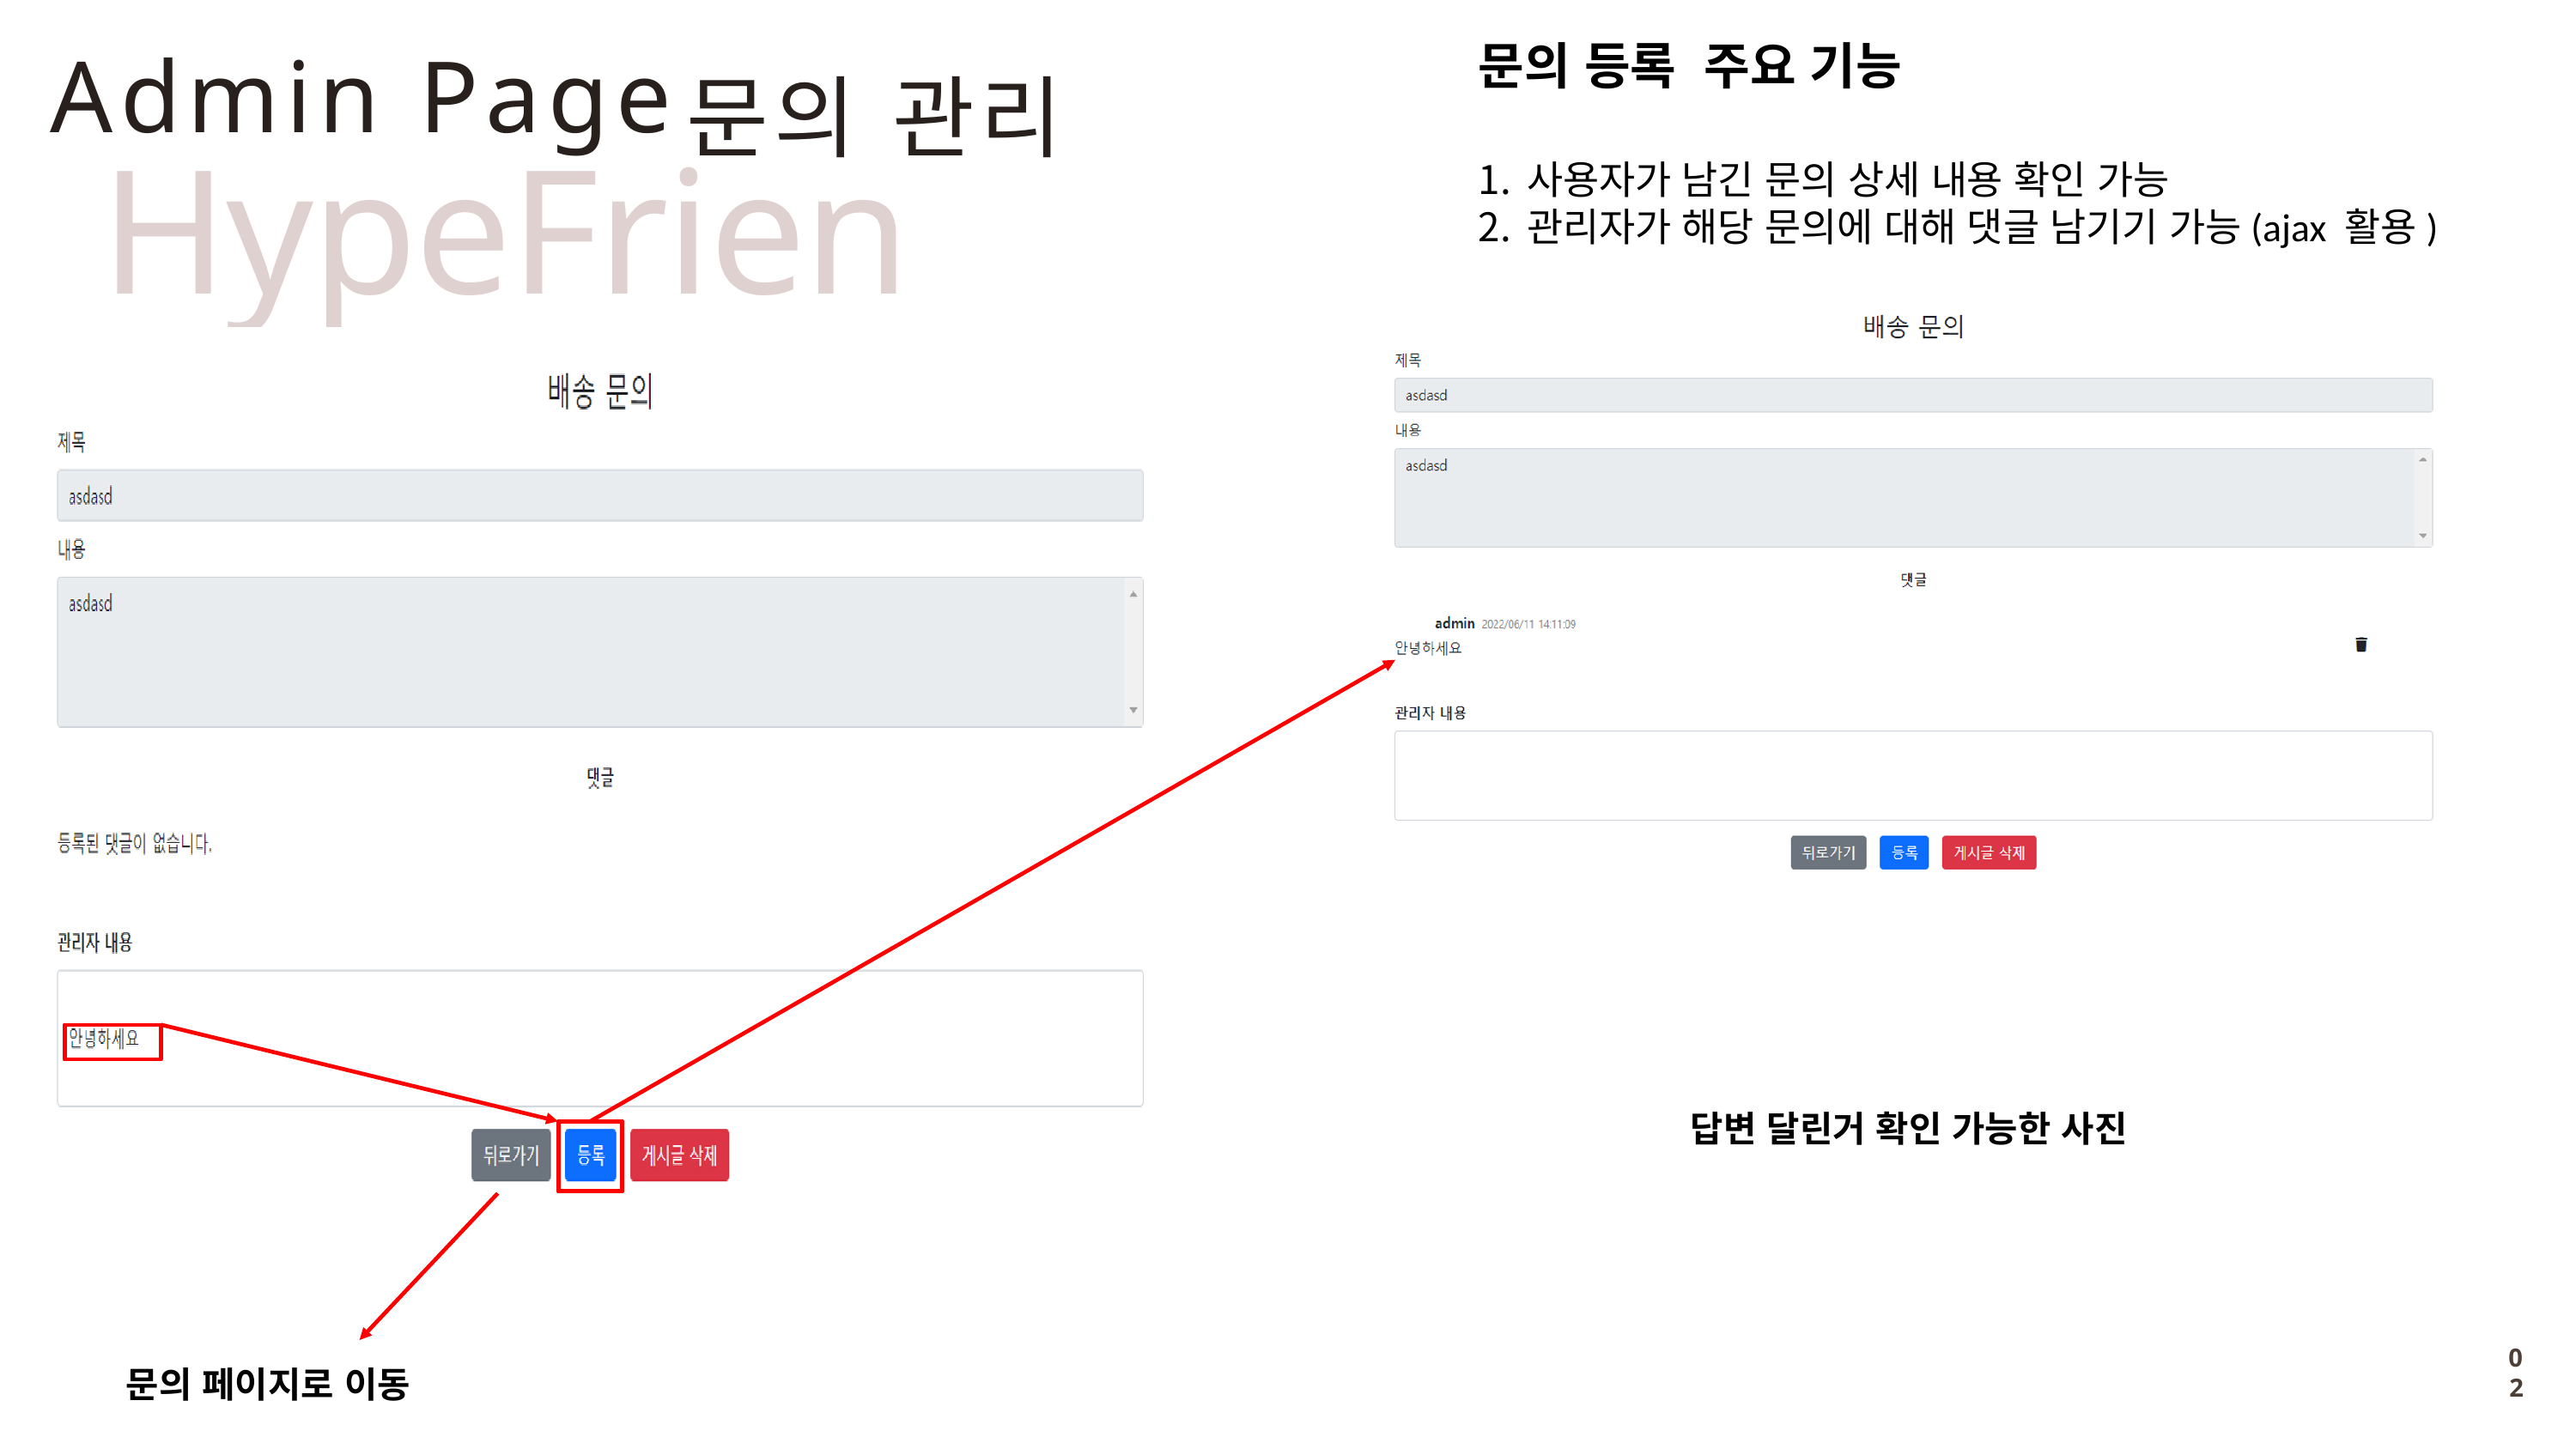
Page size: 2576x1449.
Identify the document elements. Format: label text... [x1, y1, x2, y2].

text_box Admin Page [38, 27, 1122, 160]
text_box 문의 페이지로 이동 [112, 1355, 729, 1412]
text_box 답변 달린거 확인 가능한 사진 [1678, 1100, 2293, 1156]
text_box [161, 1024, 559, 1122]
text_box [359, 1192, 498, 1341]
text_box HypeFriend [88, 160, 976, 325]
picture [39, 326, 1182, 1218]
picture [1377, 301, 2466, 885]
text_box 02 [2490, 1336, 2543, 1409]
text_box 문의 관리 [674, 54, 1331, 175]
text_box 문의 등록 주요 기능 사용자가 남긴 문의 상세 내용 확인 가능 관리자가 해당 문의에 대해 댓글 남기기 가능(ajax 활용) [1465, 27, 2468, 256]
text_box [590, 659, 1396, 1122]
